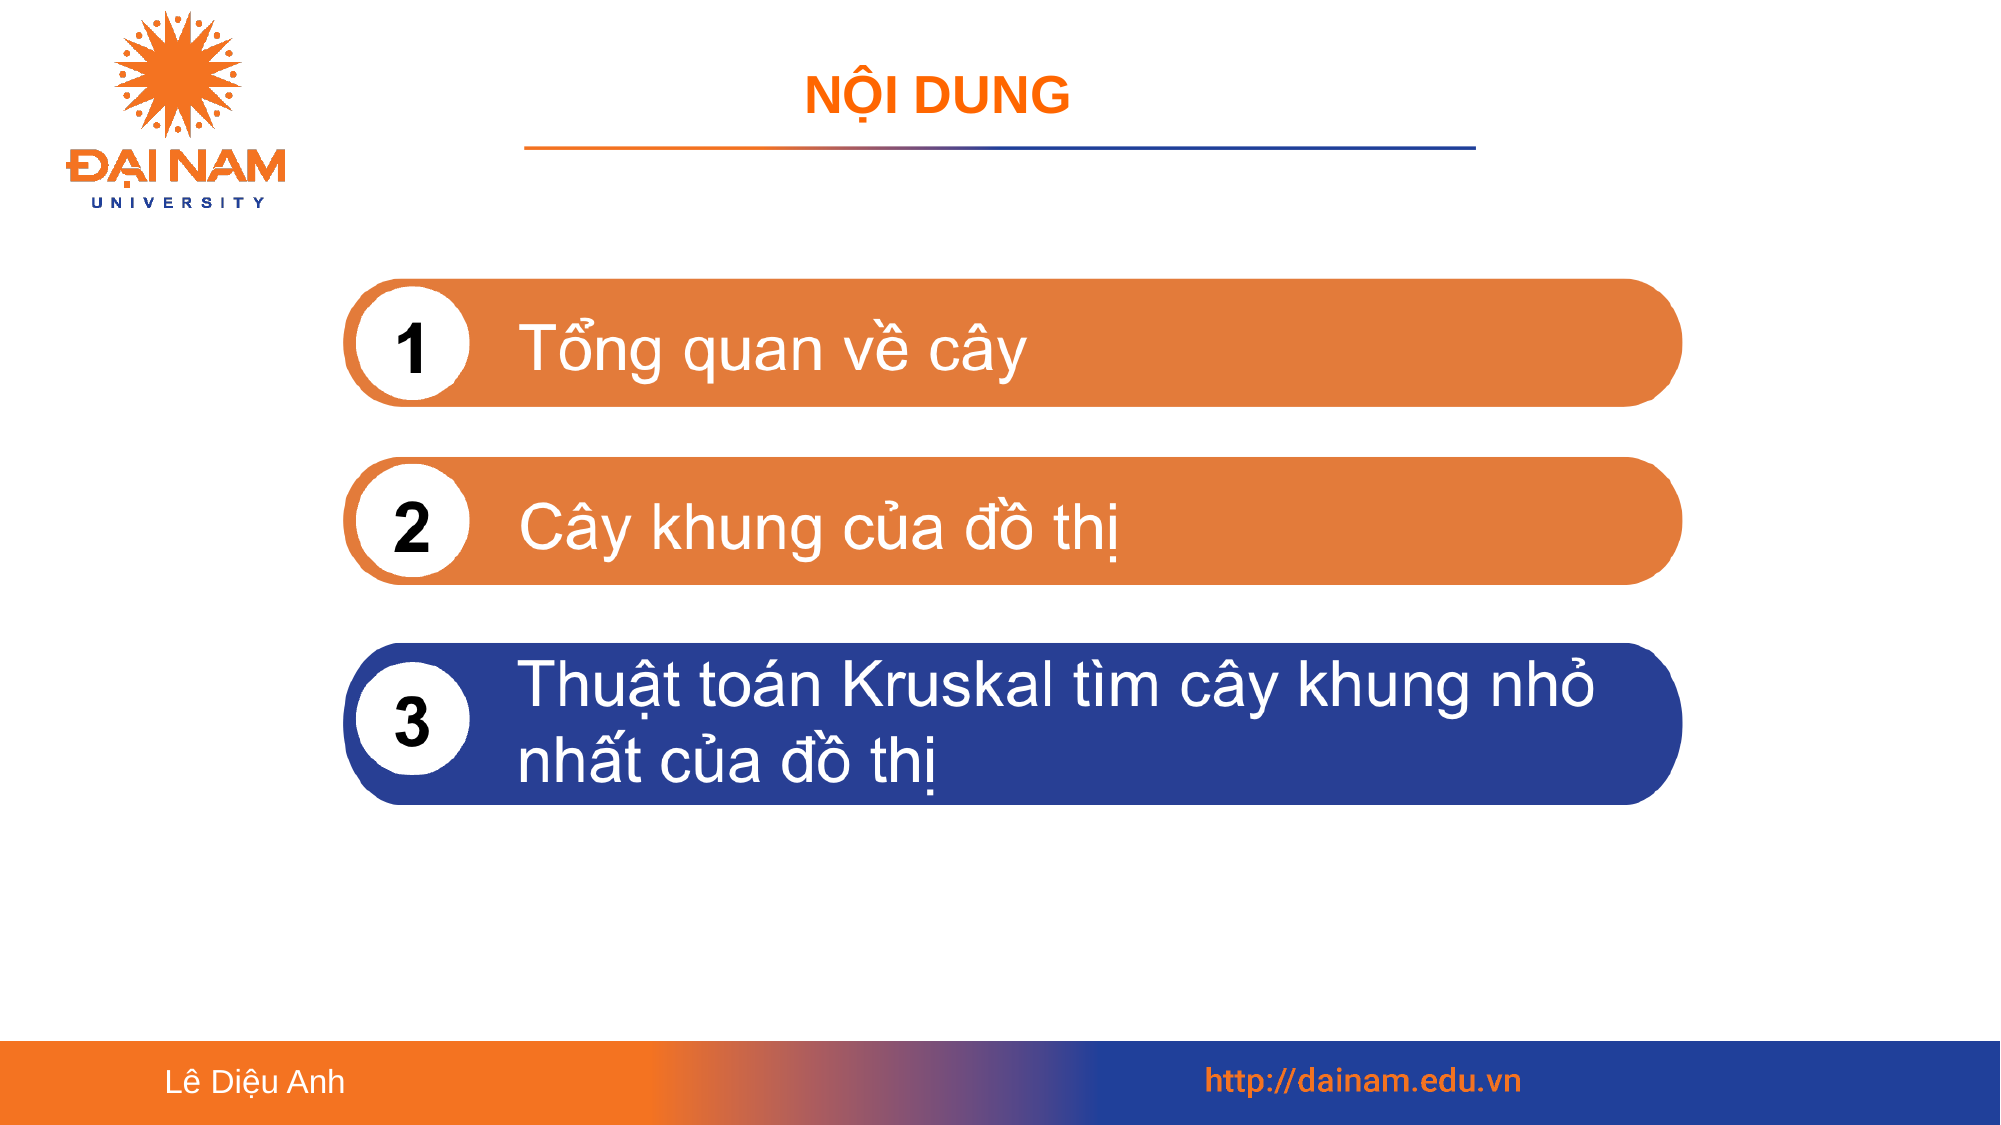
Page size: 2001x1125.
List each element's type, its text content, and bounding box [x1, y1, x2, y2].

picture [283, 214, 1717, 868]
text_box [0, 1041, 2000, 1125]
text_box NỘI DUNG [789, 52, 1092, 132]
picture [66, 10, 285, 208]
picture [524, 146, 1476, 150]
